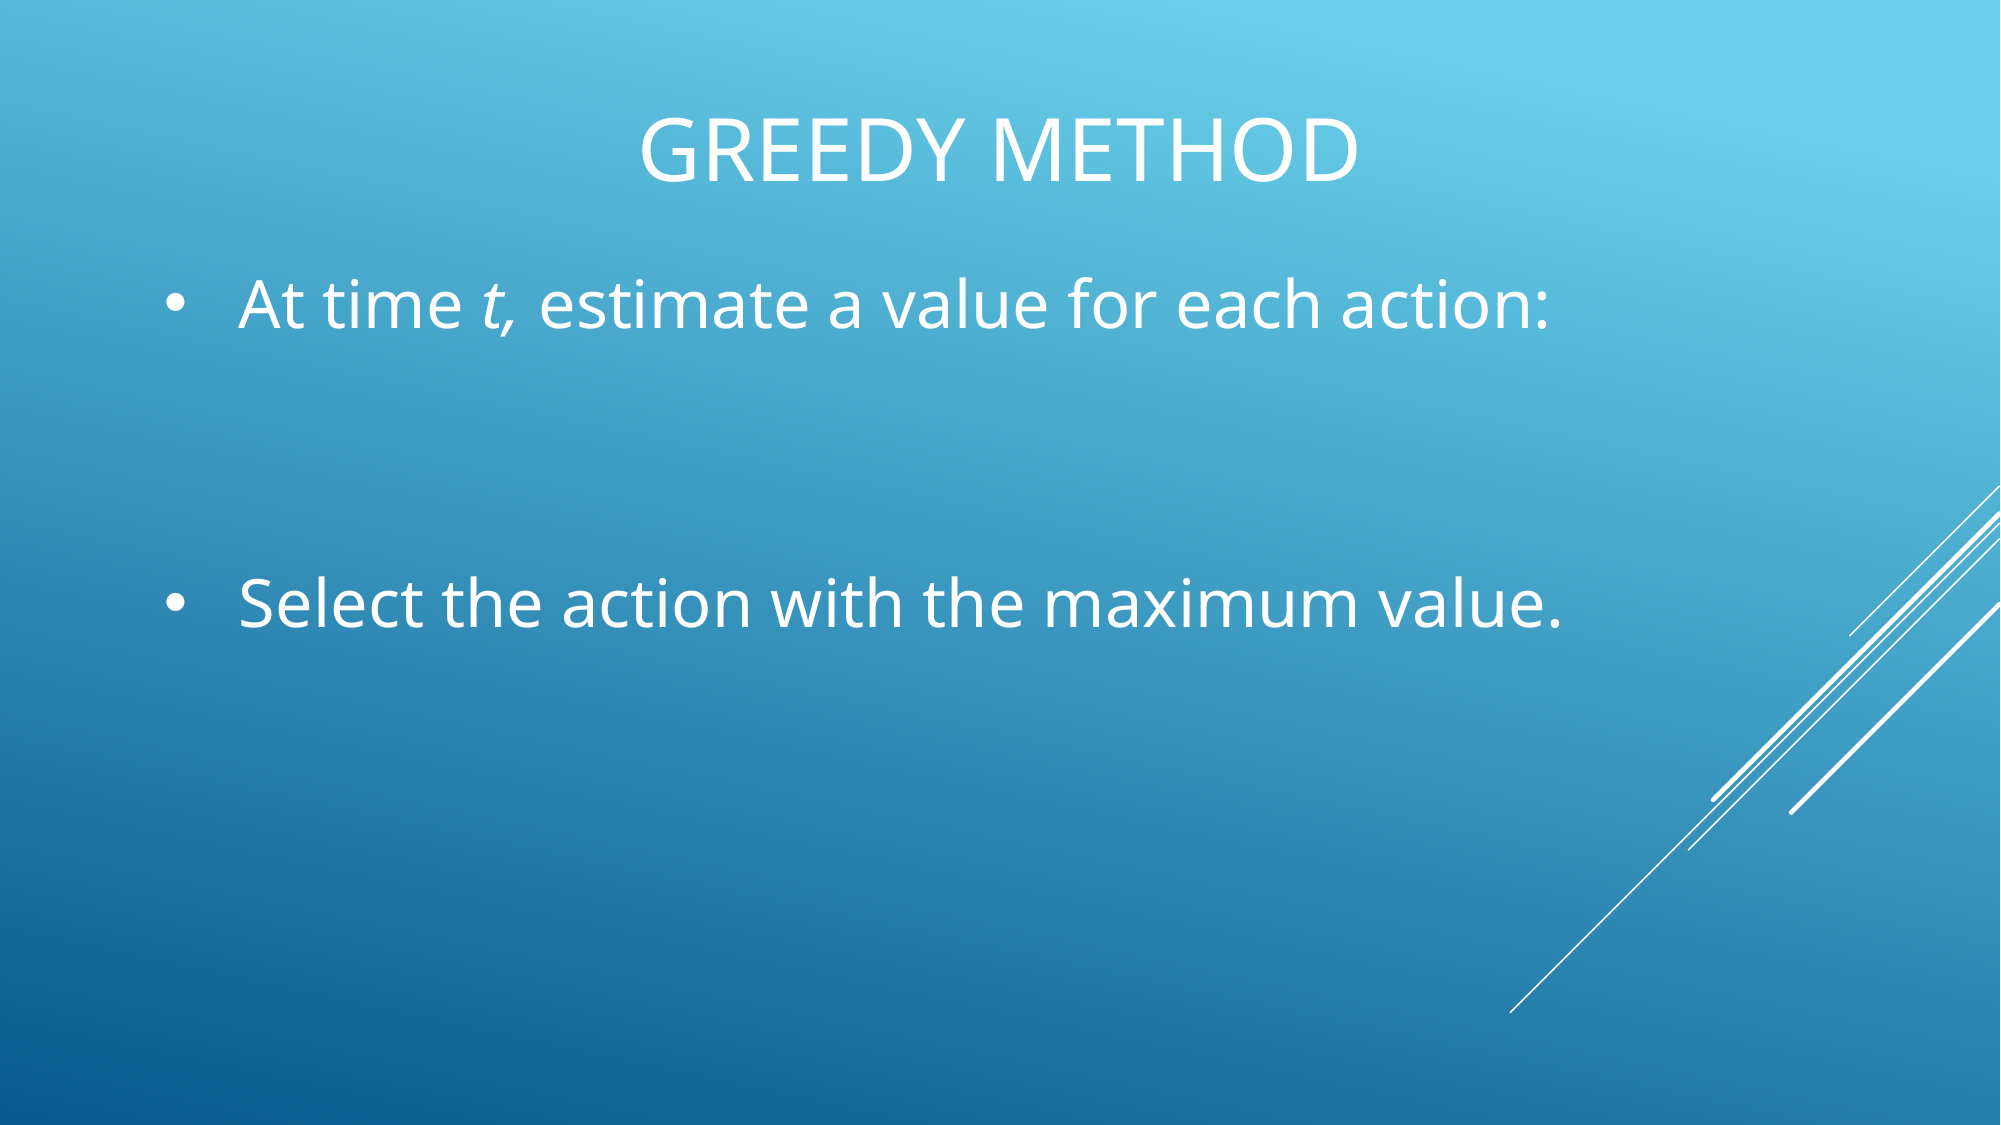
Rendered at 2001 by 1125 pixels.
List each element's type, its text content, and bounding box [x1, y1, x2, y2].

title Greedy Method [111, 67, 1889, 207]
